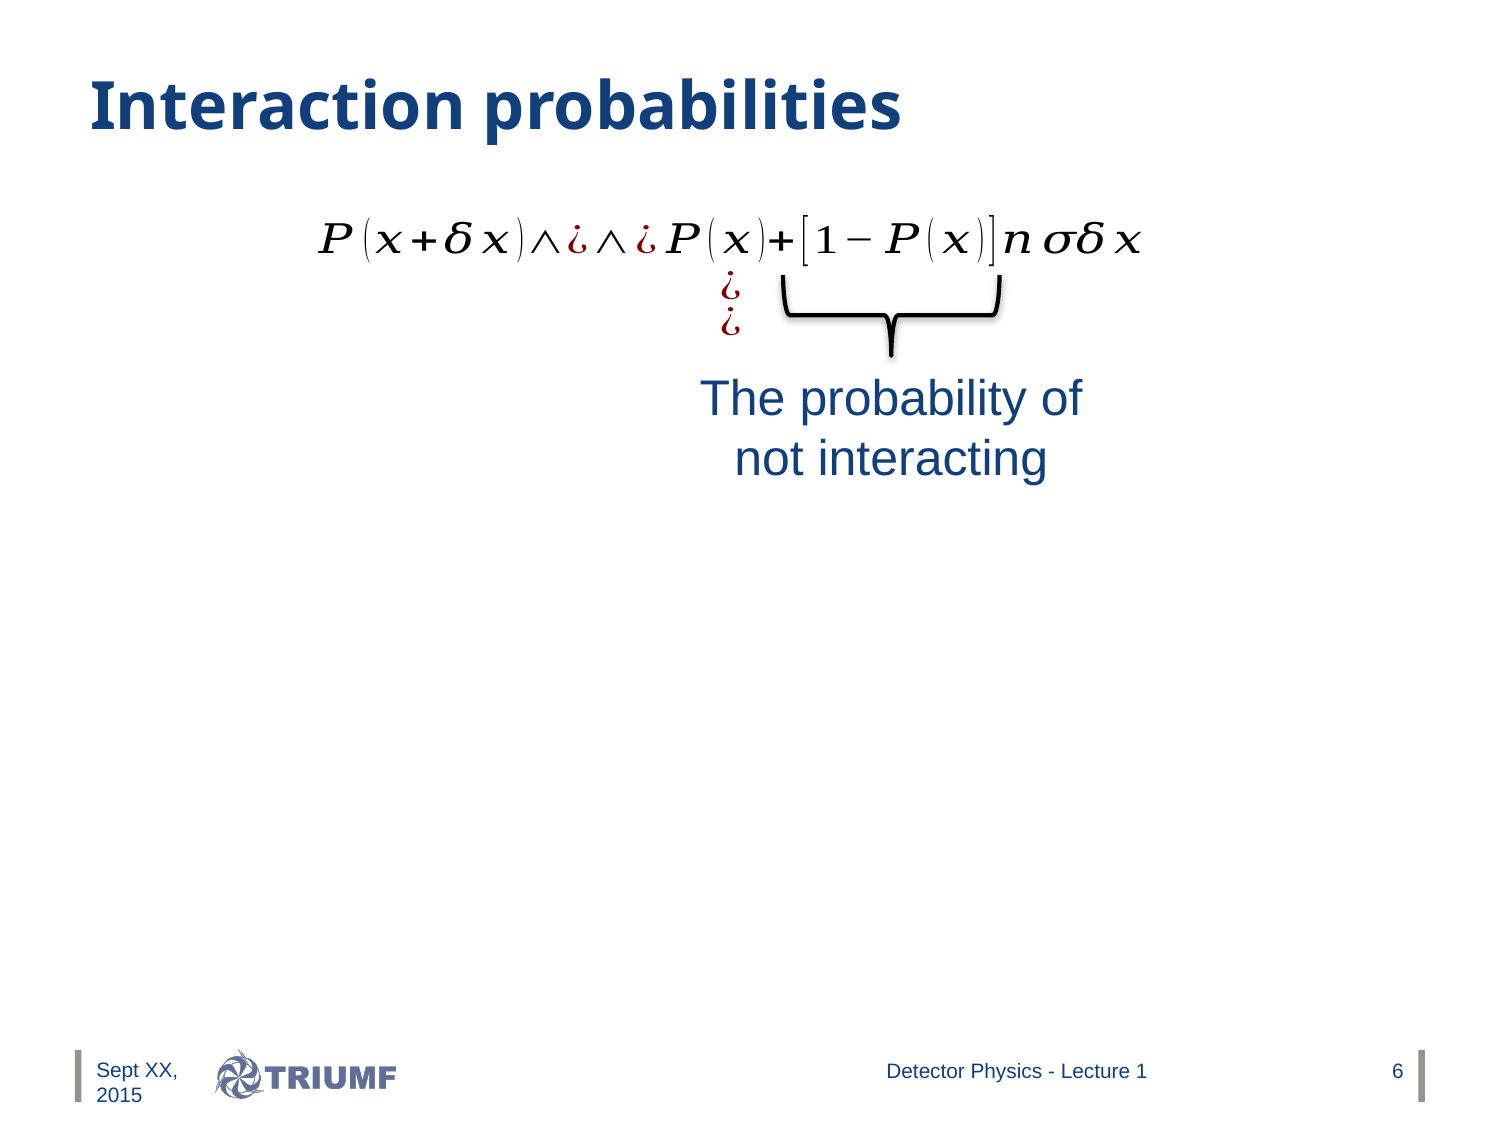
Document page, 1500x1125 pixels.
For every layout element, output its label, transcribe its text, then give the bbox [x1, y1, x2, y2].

slide_number 6 [1182, 1049, 1419, 1125]
footer Detector Physics - Lecture 1 [337, 1049, 1163, 1125]
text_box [679, 274, 1104, 495]
title Interaction probabilities [74, 61, 1426, 162]
slide_number Sept XX, 2015 [81, 1048, 221, 1125]
